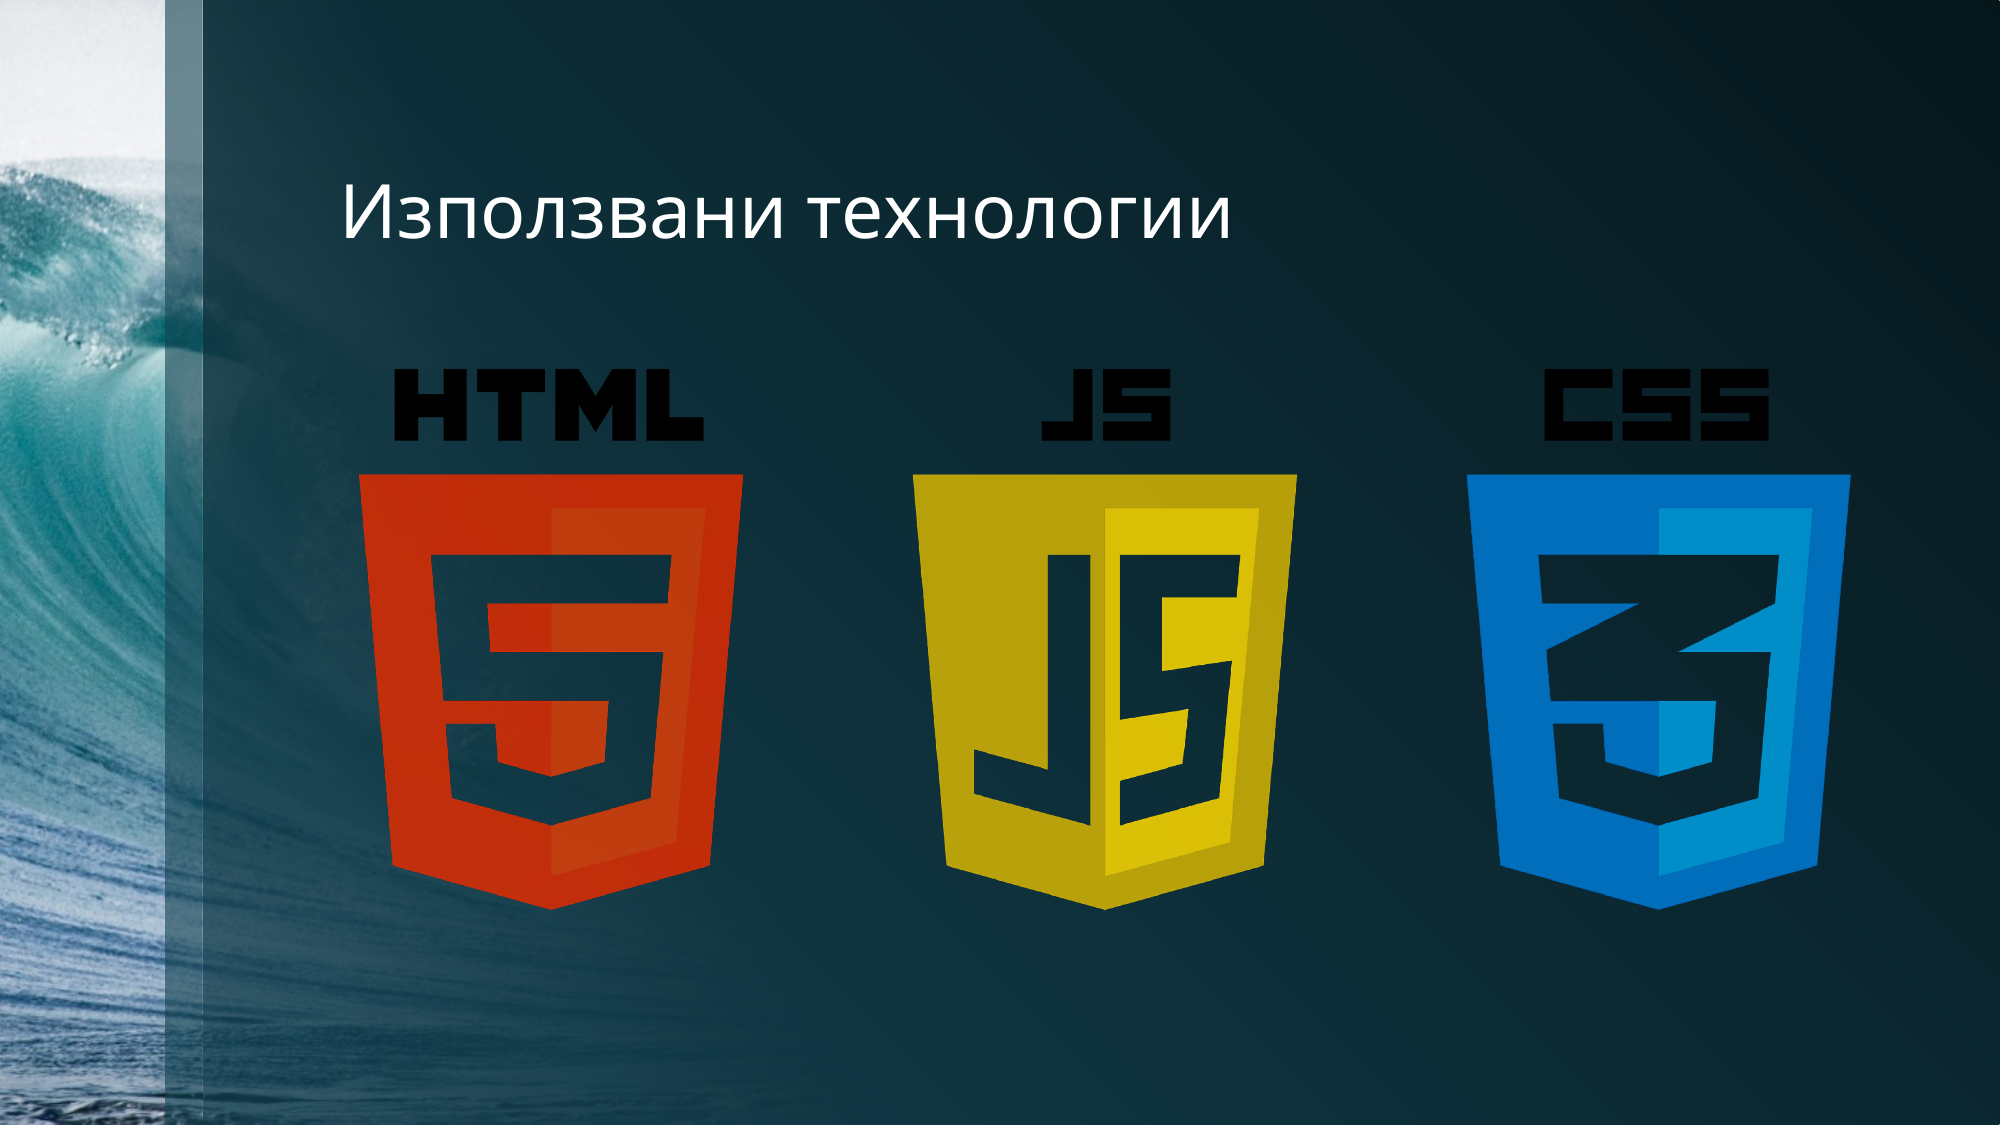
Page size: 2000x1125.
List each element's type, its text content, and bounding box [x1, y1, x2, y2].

title Използвани технологии [324, 62, 1825, 263]
picture [0, 0, 2000, 1125]
